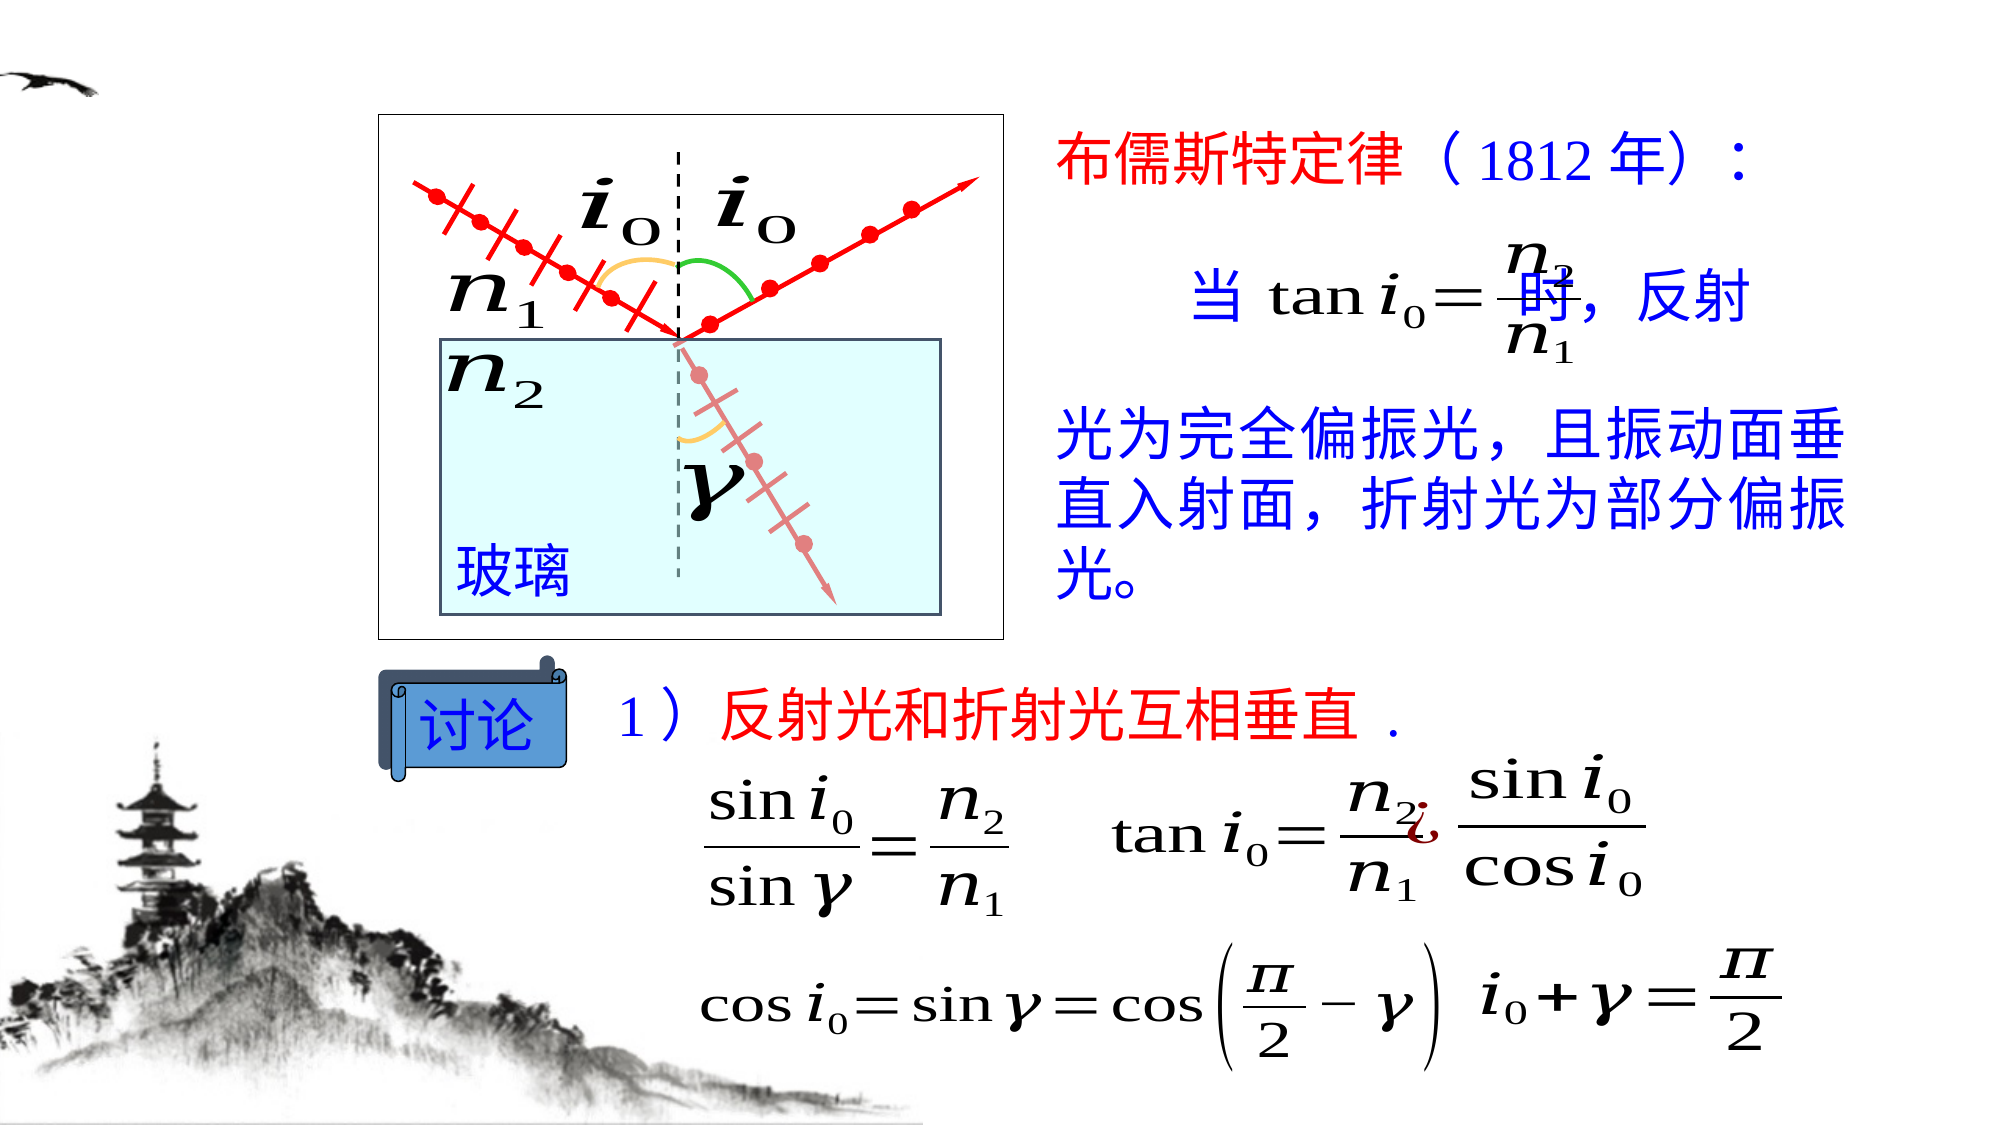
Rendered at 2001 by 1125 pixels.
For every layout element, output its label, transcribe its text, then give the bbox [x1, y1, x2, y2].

picture [0, 3, 99, 97]
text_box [1040, 114, 1883, 615]
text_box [391, 669, 629, 782]
text_box 1）反射光和折射光互相垂直 . [629, 670, 1528, 756]
picture [0, 732, 923, 1125]
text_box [378, 114, 1004, 640]
